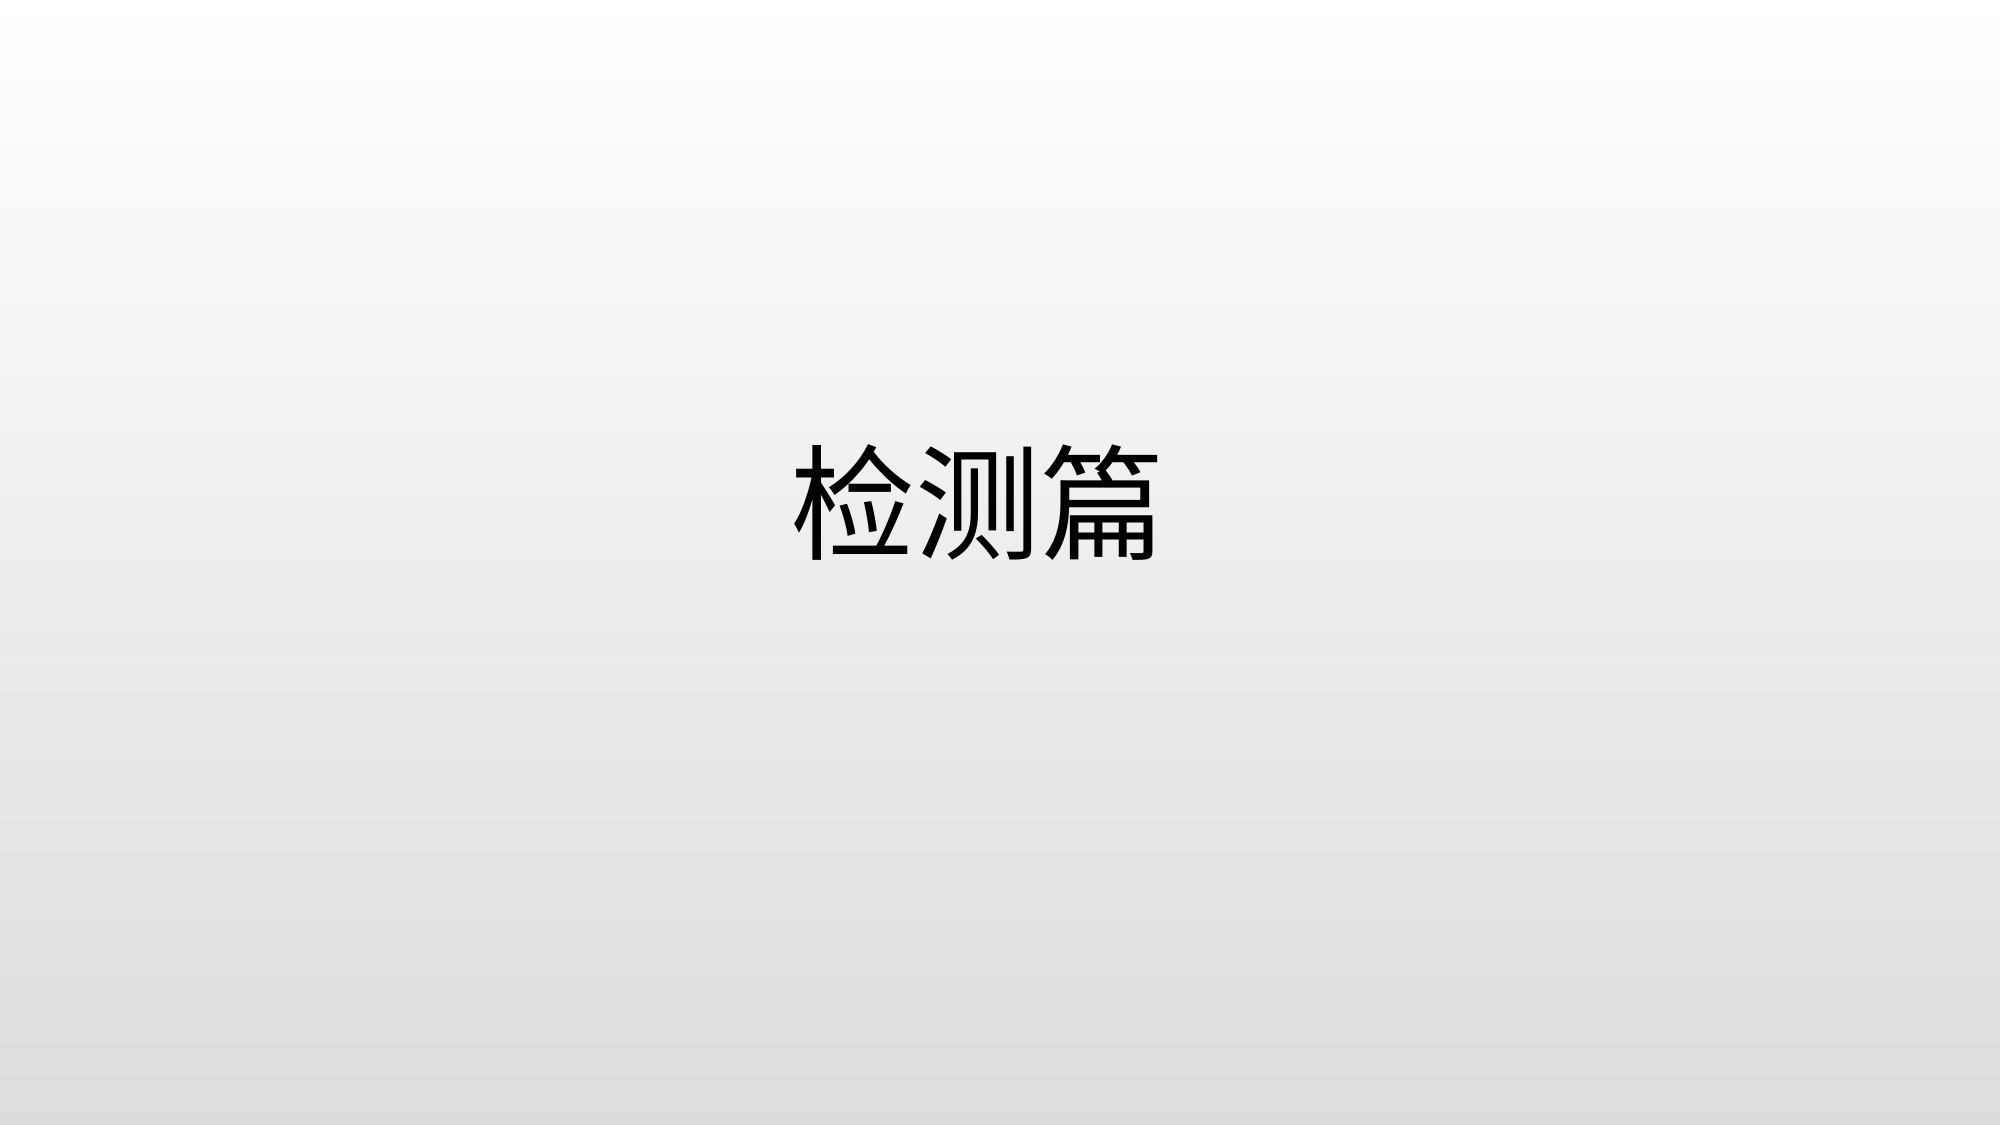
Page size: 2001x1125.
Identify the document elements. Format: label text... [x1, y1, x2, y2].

text_box 检测篇 [775, 418, 1225, 584]
